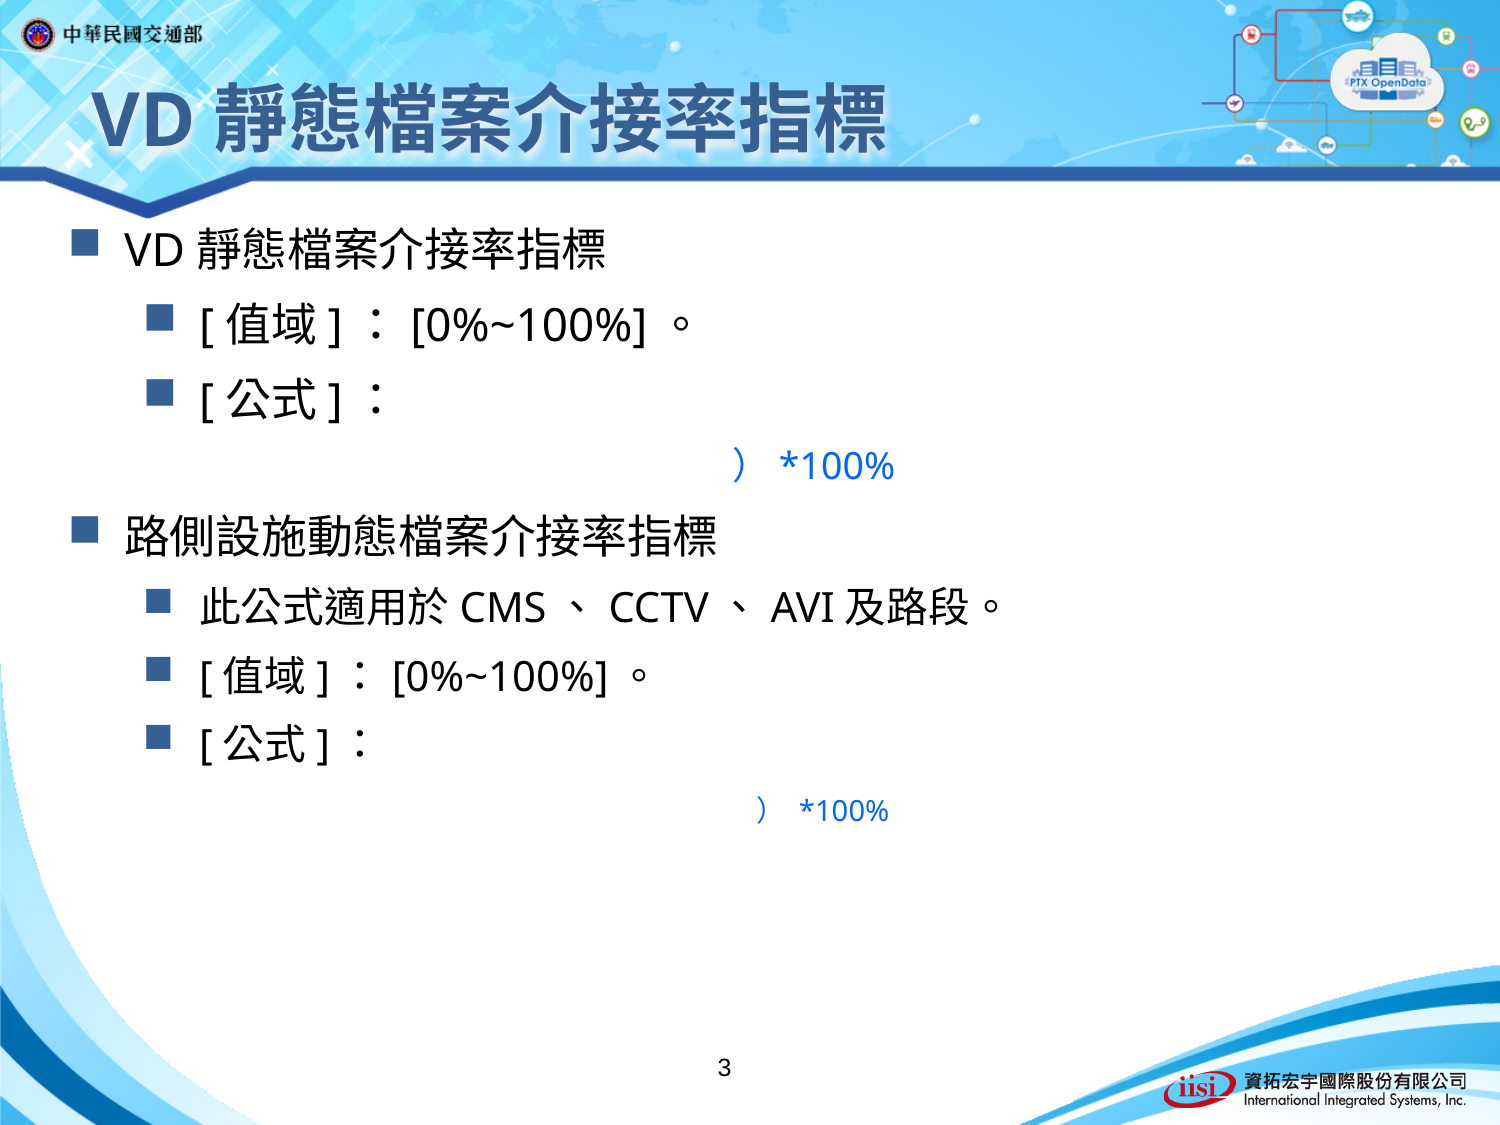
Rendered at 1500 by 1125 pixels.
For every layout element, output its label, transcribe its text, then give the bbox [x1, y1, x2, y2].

picture [0, 0, 1500, 1125]
slide_number 3 [702, 1044, 797, 1120]
title VD靜態檔案介接率指標 [76, 62, 1460, 170]
